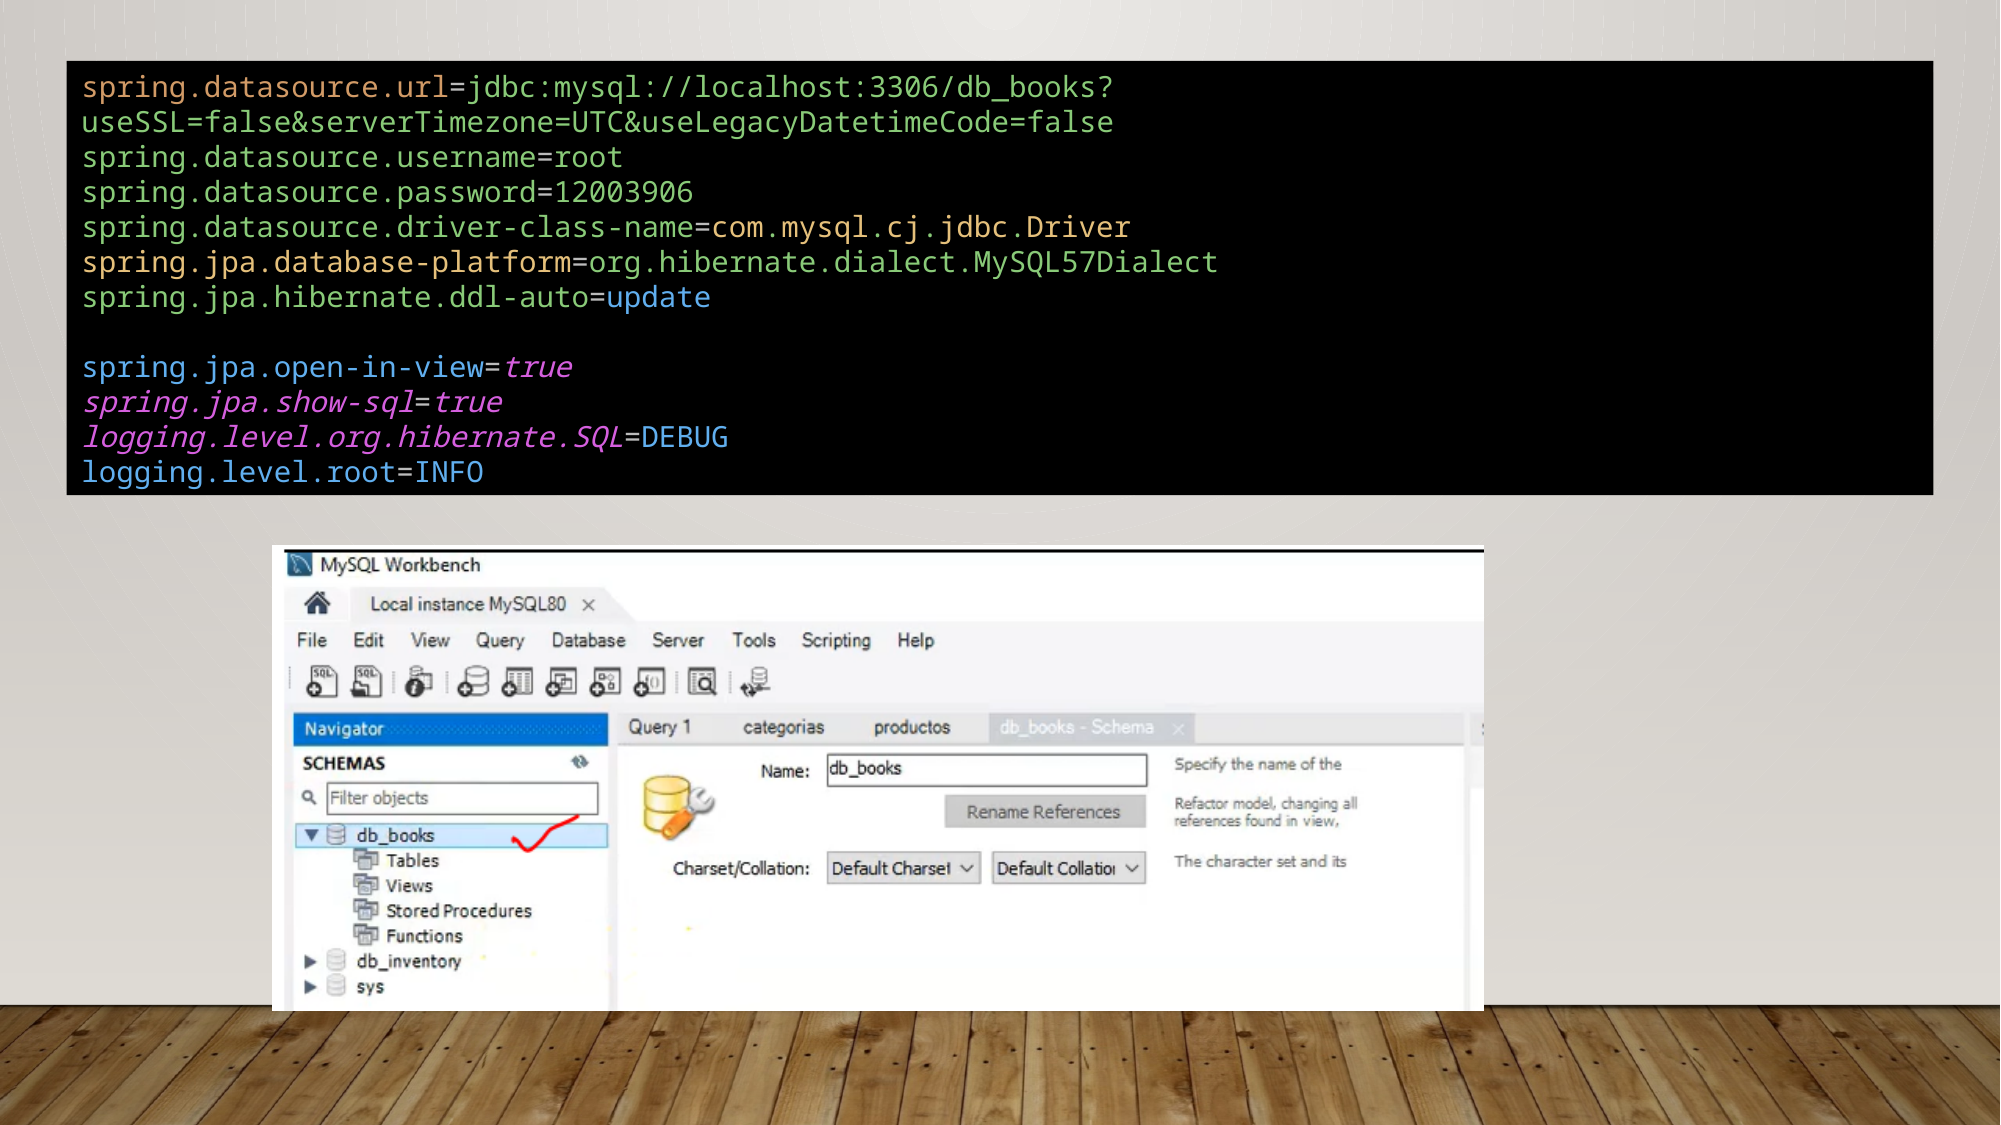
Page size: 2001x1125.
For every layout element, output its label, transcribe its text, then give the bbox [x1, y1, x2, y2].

picture [0, 545, 2000, 1125]
text_box spring.datasource.url=jdbc:mysql://localhost:3306/db_books?useSSL=false&serverTimezone=UTC&useLegacyDatetimeCode=false spring.datasource.username=root spring.datasource.password=12003906 spring.datasource.driver-class-name=com.mysql.cj.jdbc.Driver spring.jpa.database-platform=org.hibernate.dialect.MySQL57Dialect spring.jpa.hibernate.ddl-auto=update spring.jpa.open-in-view=true spring.jpa.show-sql=true logging.level.org.hibernate.SQL=DEBUG logging.level.root=INFO [66, 60, 1934, 496]
